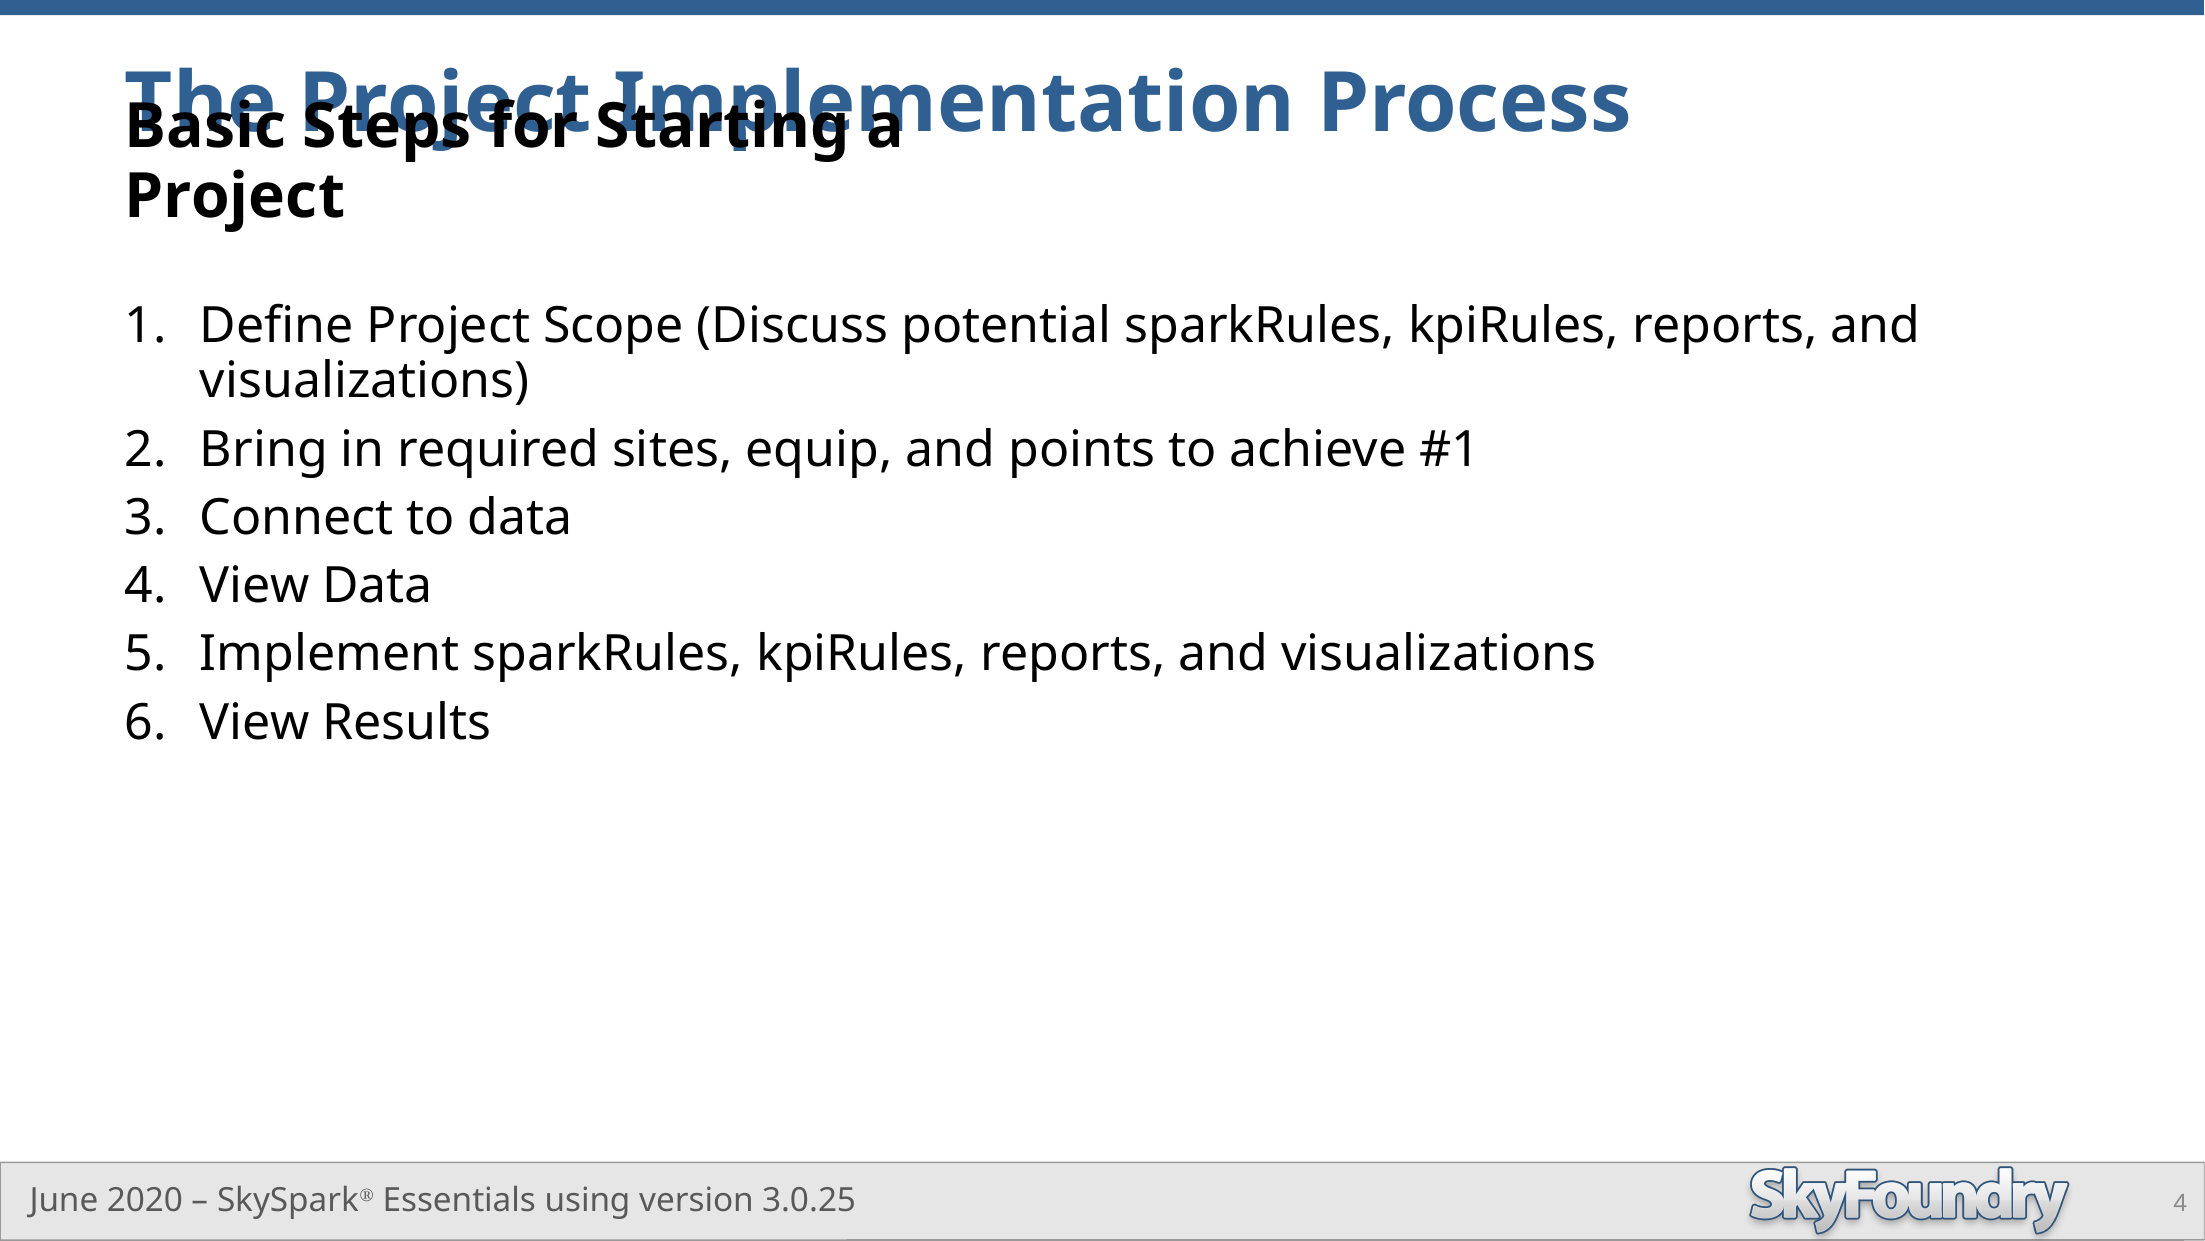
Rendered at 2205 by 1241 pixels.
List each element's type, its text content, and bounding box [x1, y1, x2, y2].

slide_number 4 [1706, 1170, 2203, 1236]
picture [1739, 1236, 2076, 1241]
list Basic Steps for Starting a Project [110, 157, 1084, 239]
list Define Project Scope (Discuss potential sparkRules, kpiRules, reports, and visualizations) Bring in required sites, equip, and points to achieve #1 Connect to data View Data Implement sparkRules, kpiRules, reports, and visualizations View Results [110, 290, 2094, 1109]
picture [1739, 1145, 2076, 1170]
title The Project Implementation Process [110, 49, 2094, 158]
